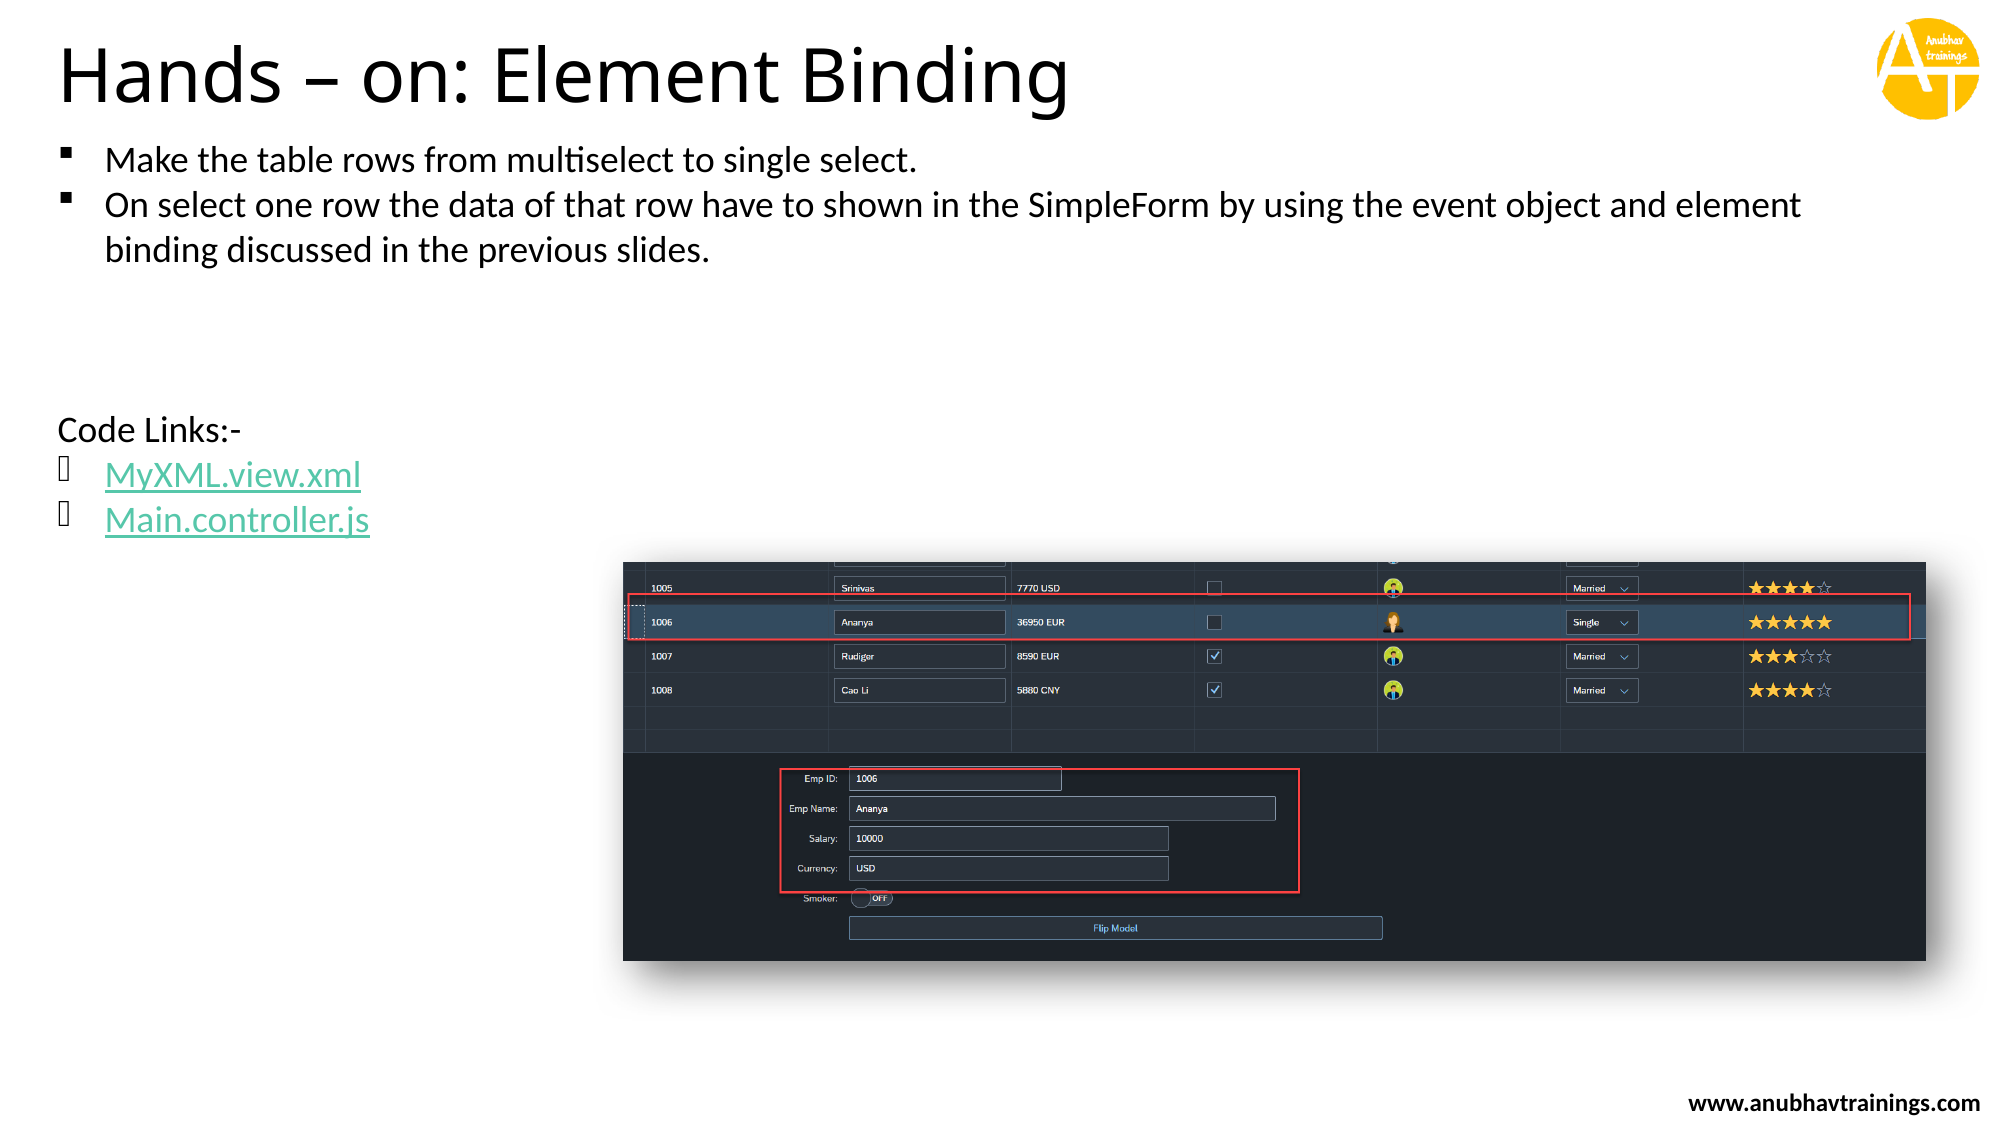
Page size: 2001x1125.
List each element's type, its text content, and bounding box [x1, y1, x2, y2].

picture [1866, 11, 1985, 128]
picture [623, 562, 1926, 961]
text_box Make the table rows from multiselect to single select. On select one row the data of that row have to shown in the SimpleForm by using the event object and element binding discussed in the previous slides. Code Links:- MyXML.view.xml Main.controller.js [42, 127, 1874, 548]
footer www.anubhavtrainings.com [1669, 1089, 2000, 1114]
text_box Hands – on: Element Binding [42, 30, 1866, 127]
